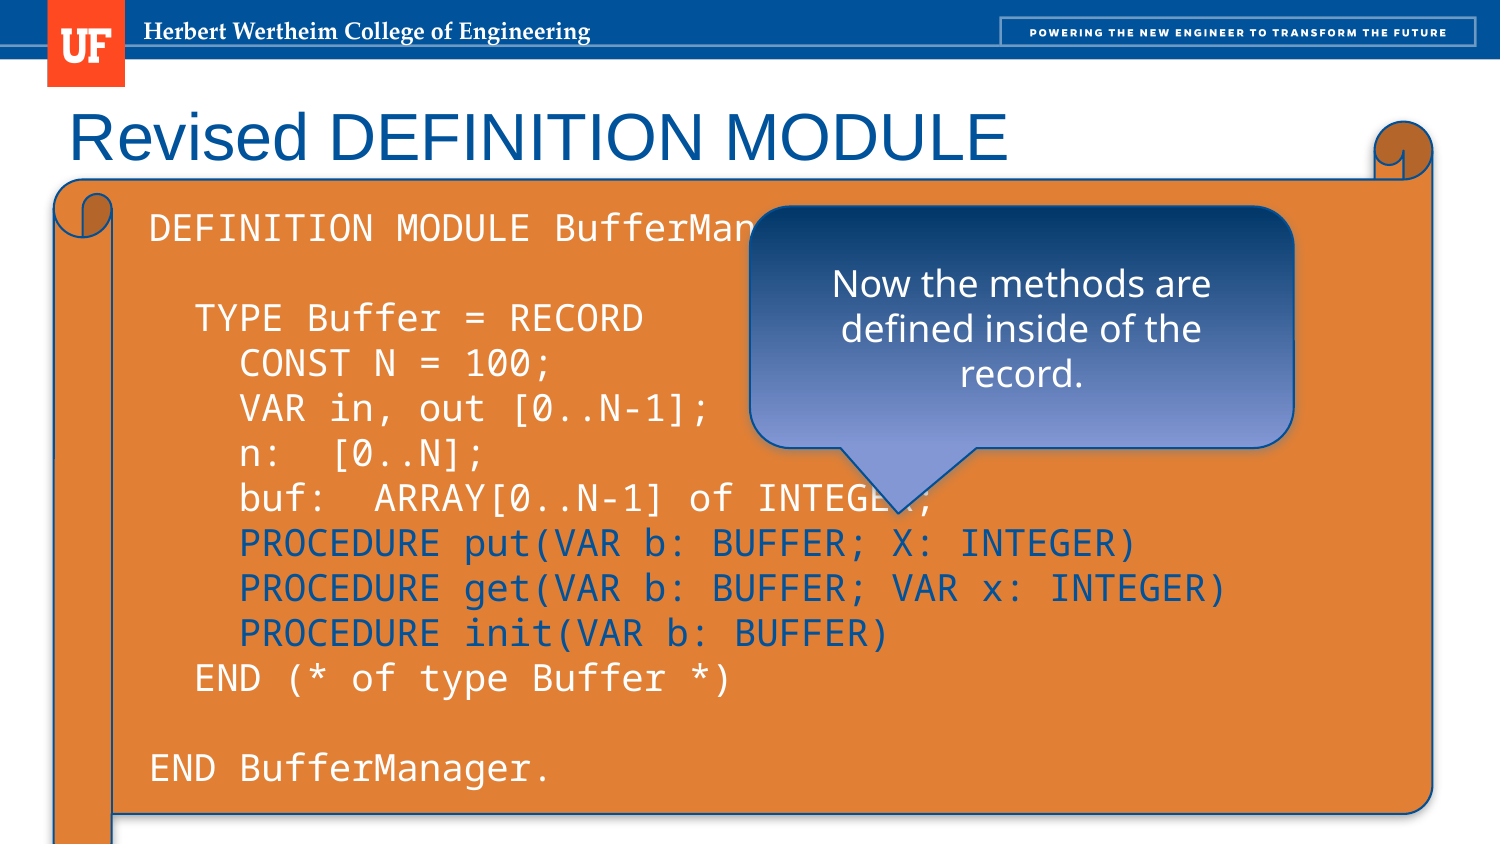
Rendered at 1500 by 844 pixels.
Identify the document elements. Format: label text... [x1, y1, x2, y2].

title Revised DEFINITION MODULE [53, 86, 1414, 191]
picture [0, 0, 1500, 87]
text_box Now the methods are defined inside of the record. [748, 205, 1295, 515]
text_box DEFINITION MODULE BufferManager; TYPE Buffer = RECORD CONST N = 100; VAR in, out [0..N-1]; n: [0..N]; buf: ARRAY[0..N-1] of INTEGER; PROCEDURE put(VAR b: BUFFER; X: INTEGER) PROCEDURE get(VAR b: BUFFER; VAR x: INTEGER) PROCEDURE init(VAR b: BUFFER) END (* of type Buffer *) END BufferManager. [52, 120, 1434, 844]
